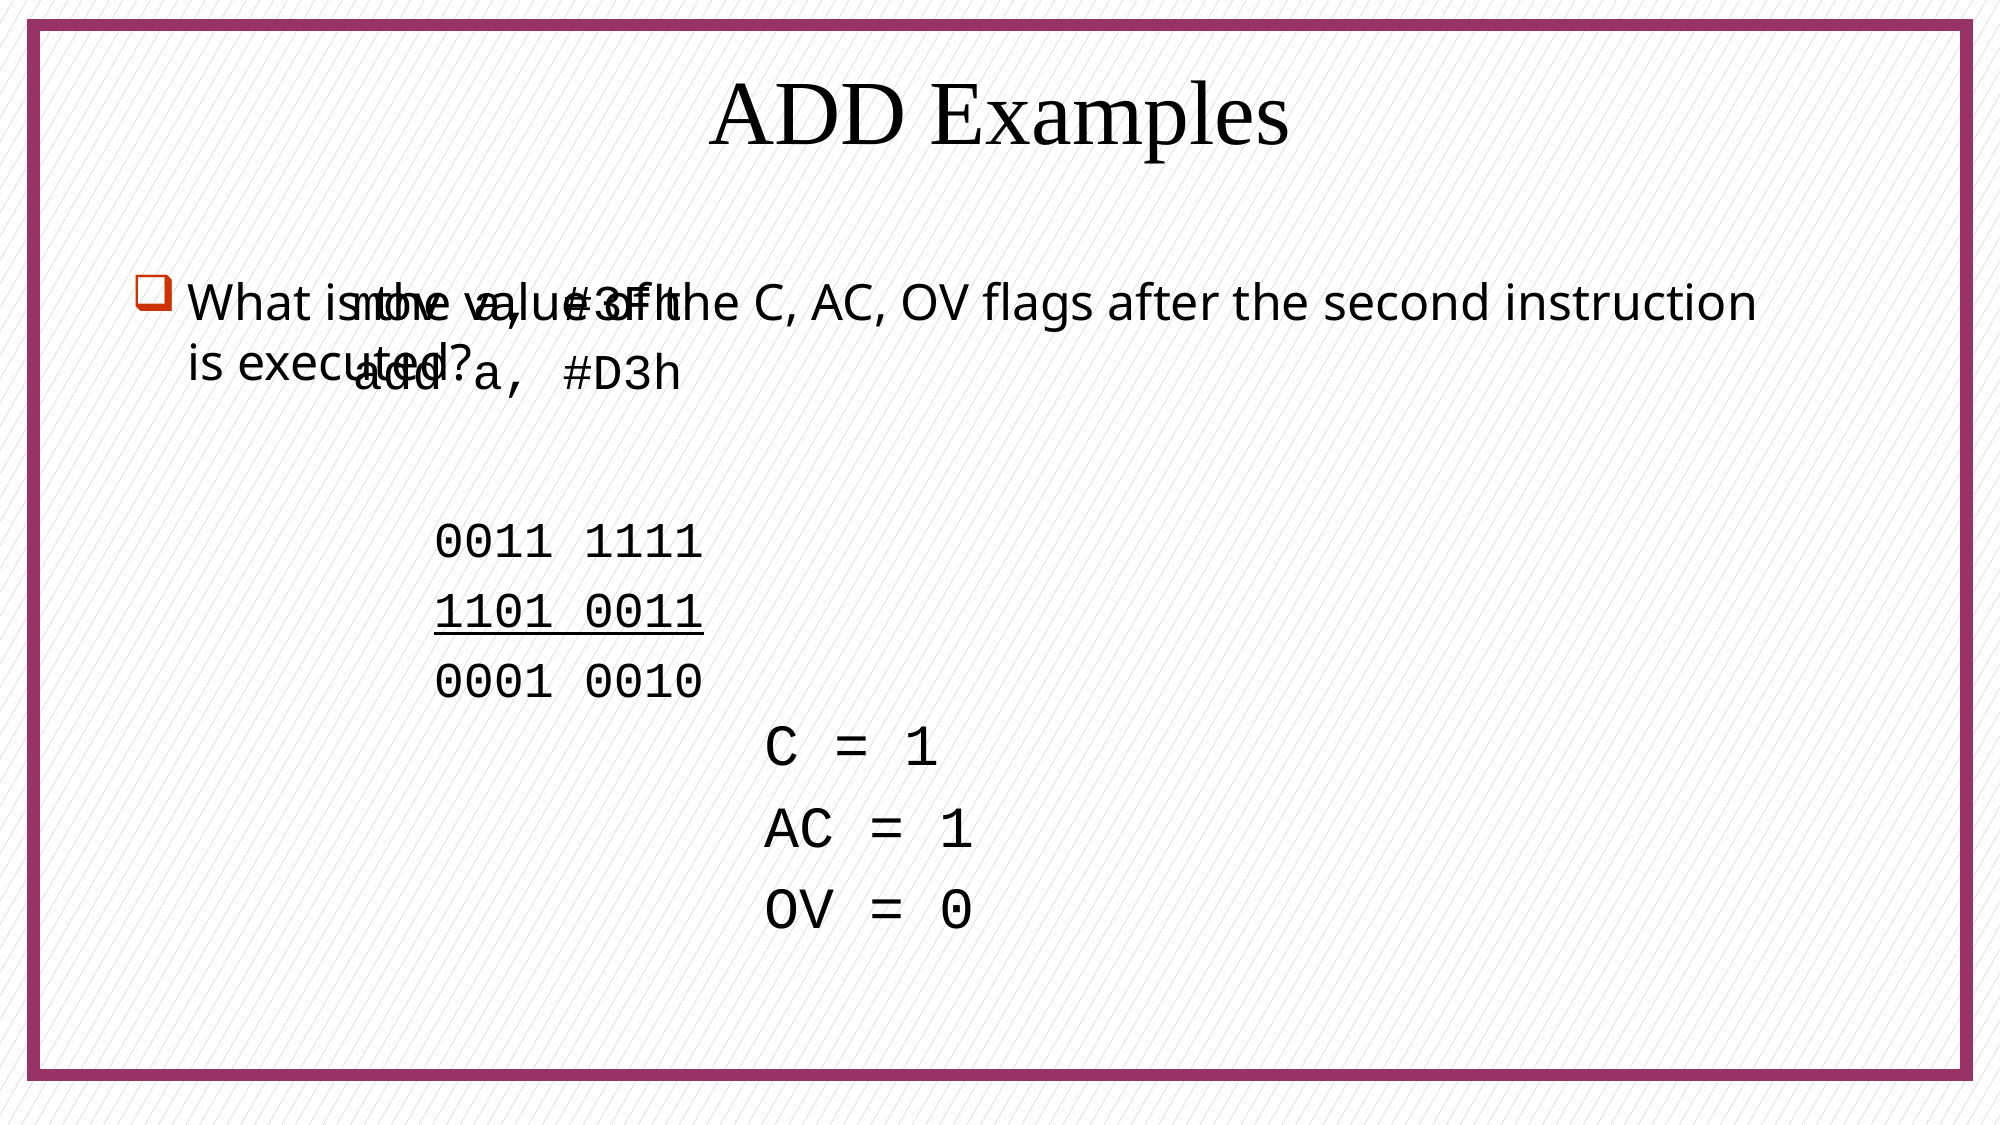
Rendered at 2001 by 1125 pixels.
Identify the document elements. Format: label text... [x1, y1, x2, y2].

text_box 0011 1111 1101 0011 0001 0010 [388, 500, 719, 765]
text_box C = 1 AC = 1 OV = 0 [750, 699, 990, 998]
list What is the value of the C, AC, OV flags after the second instruction is executed? [116, 262, 1817, 1025]
title ADD Examples [99, 45, 1900, 233]
